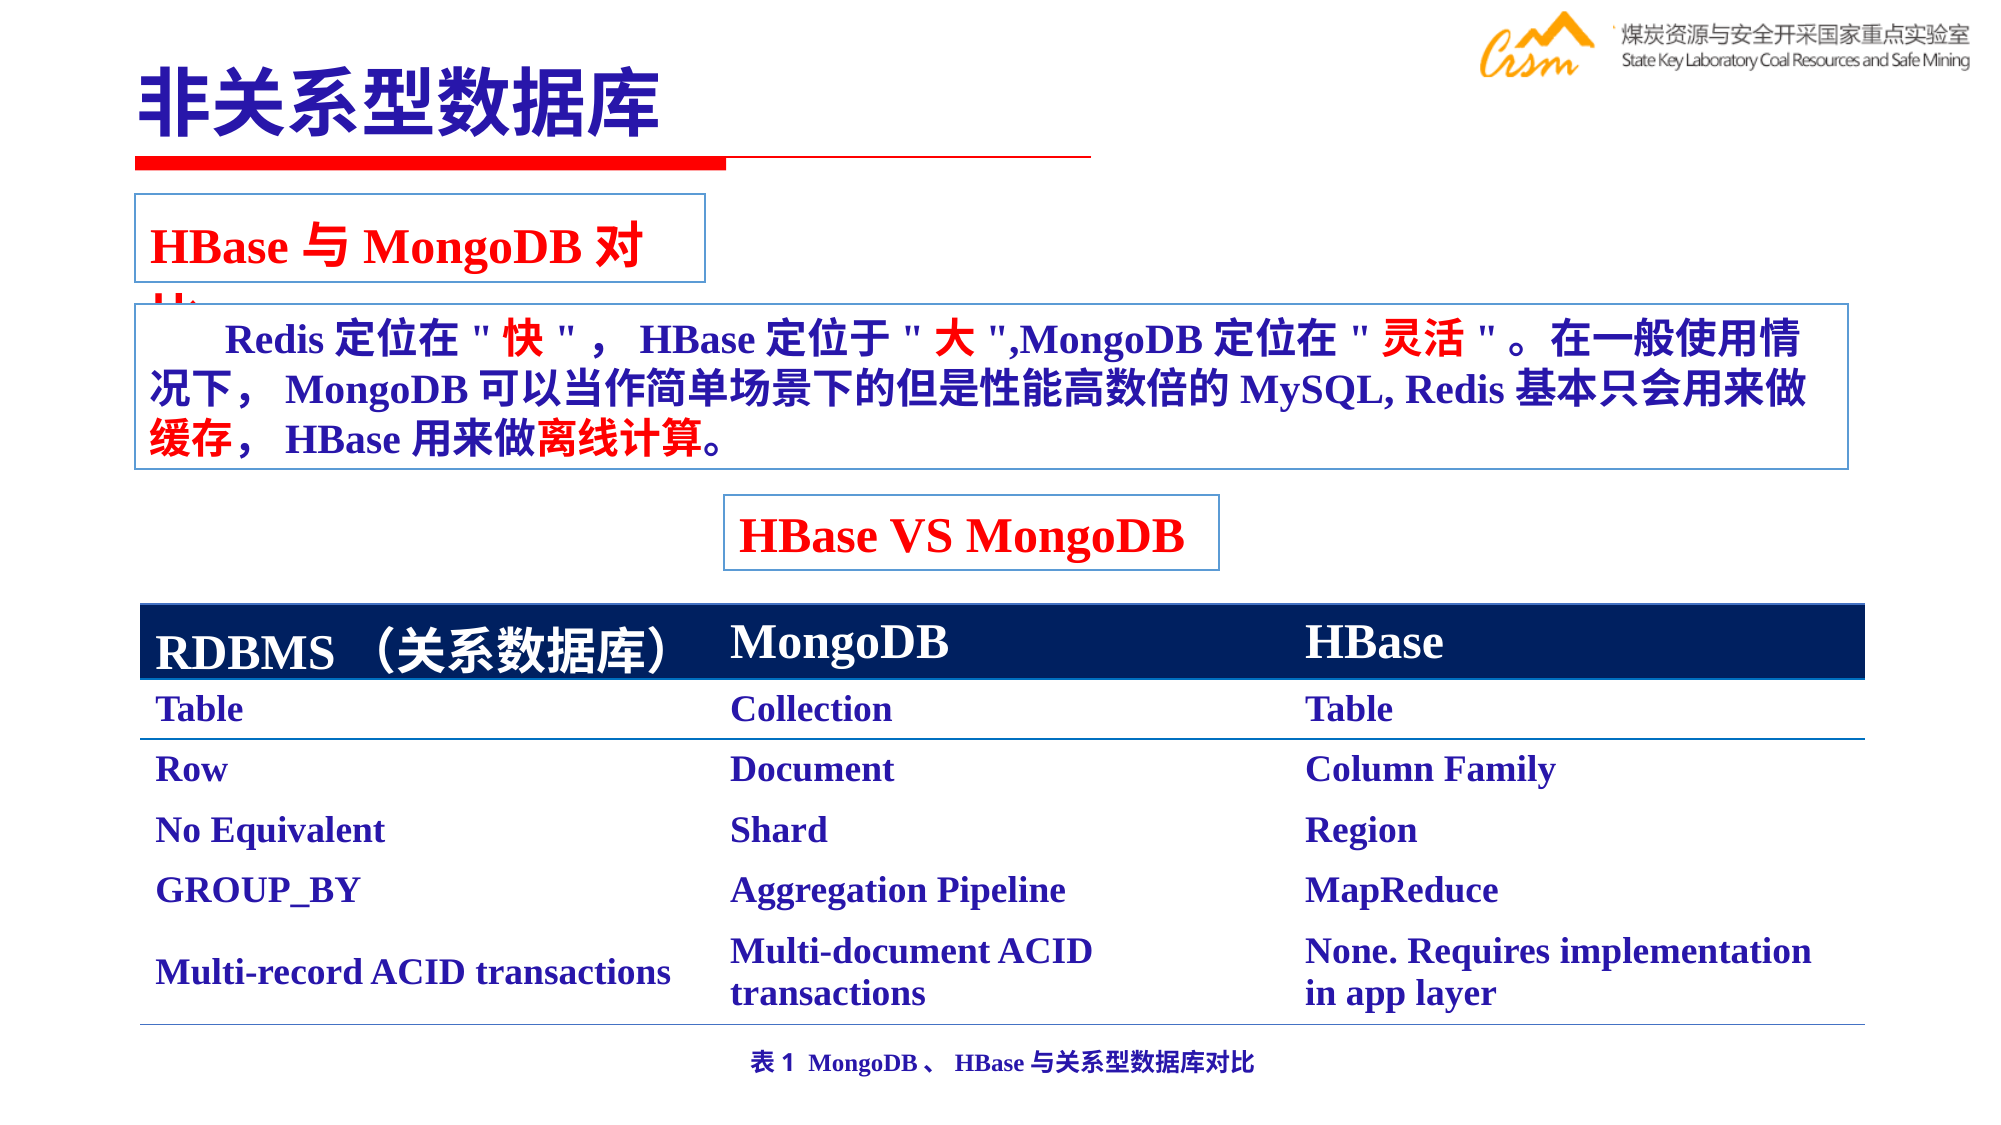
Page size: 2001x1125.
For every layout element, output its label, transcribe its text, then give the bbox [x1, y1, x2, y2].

text_box [135, 156, 1092, 171]
table_cell No Equivalent [140, 799, 715, 859]
picture [1444, 9, 2000, 82]
table_cell MapReduce [1290, 859, 1865, 919]
table_cell Region [1290, 799, 1865, 859]
table_cell Document [715, 740, 1290, 799]
table_cell Column Family [1290, 740, 1865, 799]
table_header RDBMS（关系数据库） [140, 605, 715, 678]
table_cell Collection [715, 680, 1290, 738]
text_box 表1 MongoDB、HBase与关系型数据库对比 [476, 1039, 1529, 1084]
table_cell Table [1290, 680, 1865, 738]
table_cell Multi-document ACID transactions [715, 919, 1290, 1024]
title 非关系型数据库 [121, 48, 1135, 145]
table_cell Aggregation Pipeline [715, 859, 1290, 919]
table_cell Shard [715, 799, 1290, 859]
table_cell Multi-record ACID transactions [140, 919, 715, 1024]
table_cell Table [140, 680, 715, 738]
table_cell GROUP_BY [140, 859, 715, 919]
table_cell None. Requires implementation in app layer [1290, 919, 1865, 1024]
text_box HBase VS MongoDB [723, 494, 1220, 571]
table_cell Row [140, 740, 715, 799]
table_header HBase [1290, 605, 1865, 678]
list HBase与MongoDB对比 [134, 193, 706, 283]
text_box Redis定位在"快"，HBase定位于"大",MongoDB定位在"灵活"。在一般使用情况下，MongoDB可以当作简单场景下的但是性能高数倍的MySQL, Redis基本只会用来做缓存，HBase用来做离线计算。 [134, 303, 1849, 470]
table_header MongoDB [715, 605, 1290, 678]
